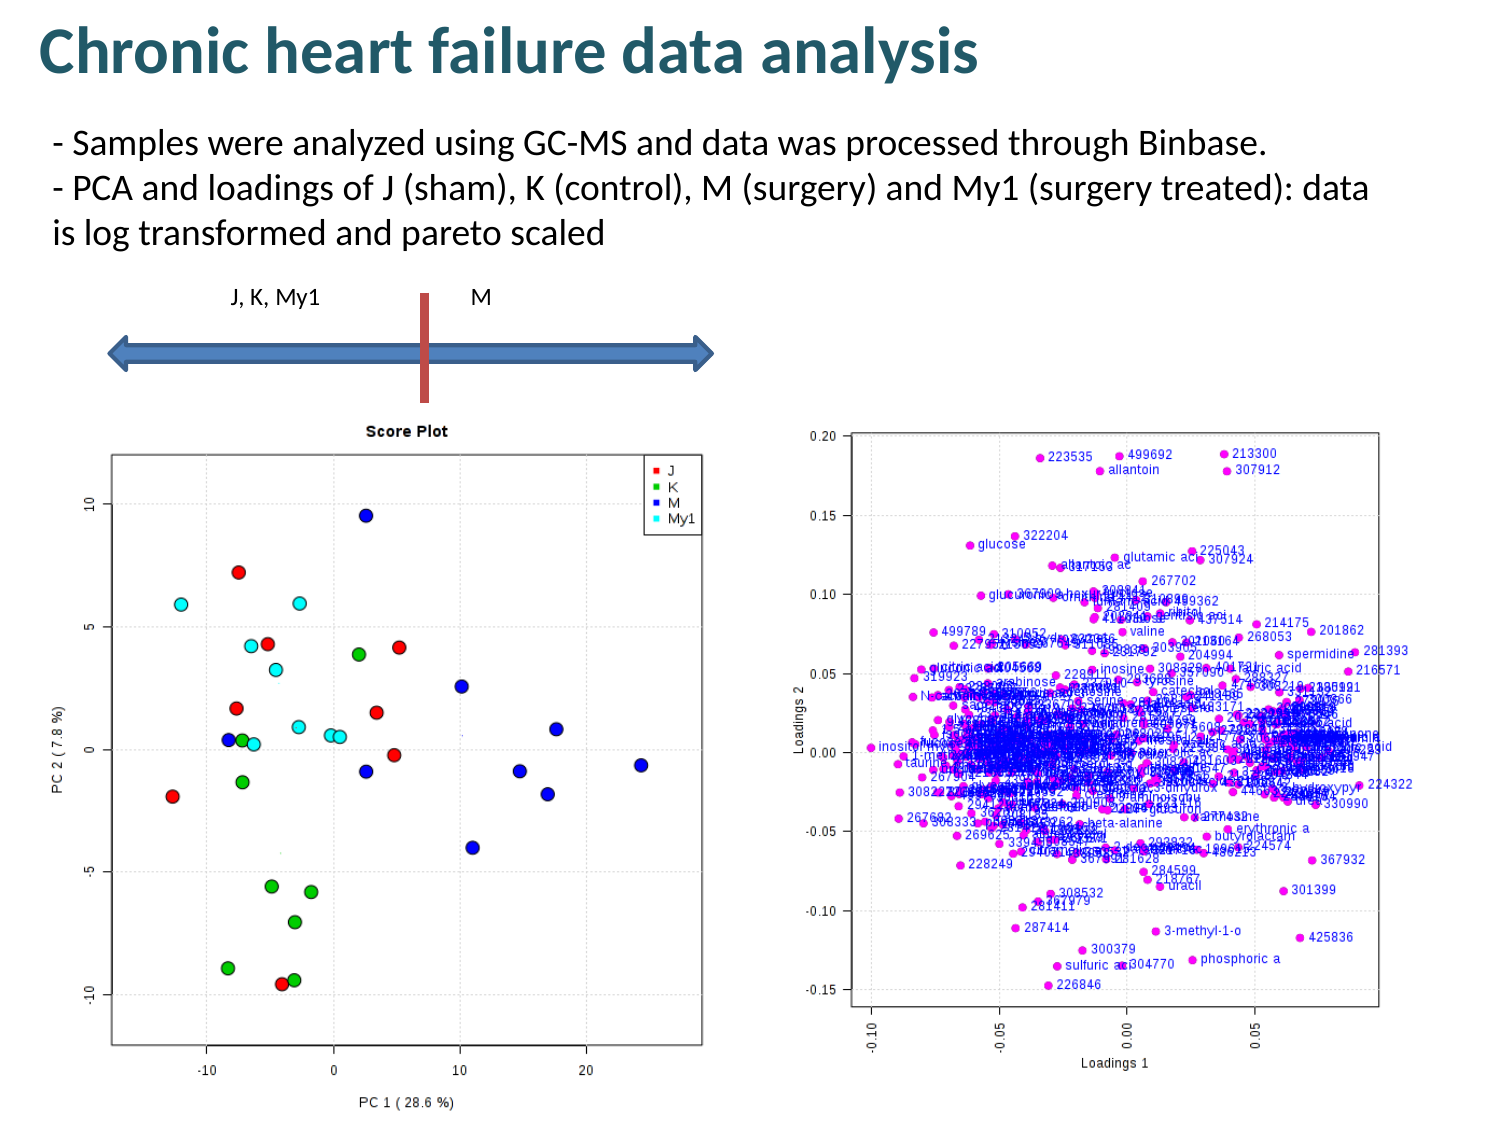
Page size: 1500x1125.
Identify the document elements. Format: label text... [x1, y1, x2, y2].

picture [32, 407, 751, 1125]
text_box Chronic heart failure data analysis [24, 0, 1038, 148]
text_box - Samples were analyzed using GC-MS and data was processed through Binbase. - PCA and loadings of J (sham), K (control), M (surgery) and My1 (surgery treated): data is log transformed and pareto scaled [37, 110, 1388, 261]
picture [774, 402, 1473, 1101]
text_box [109, 273, 713, 404]
